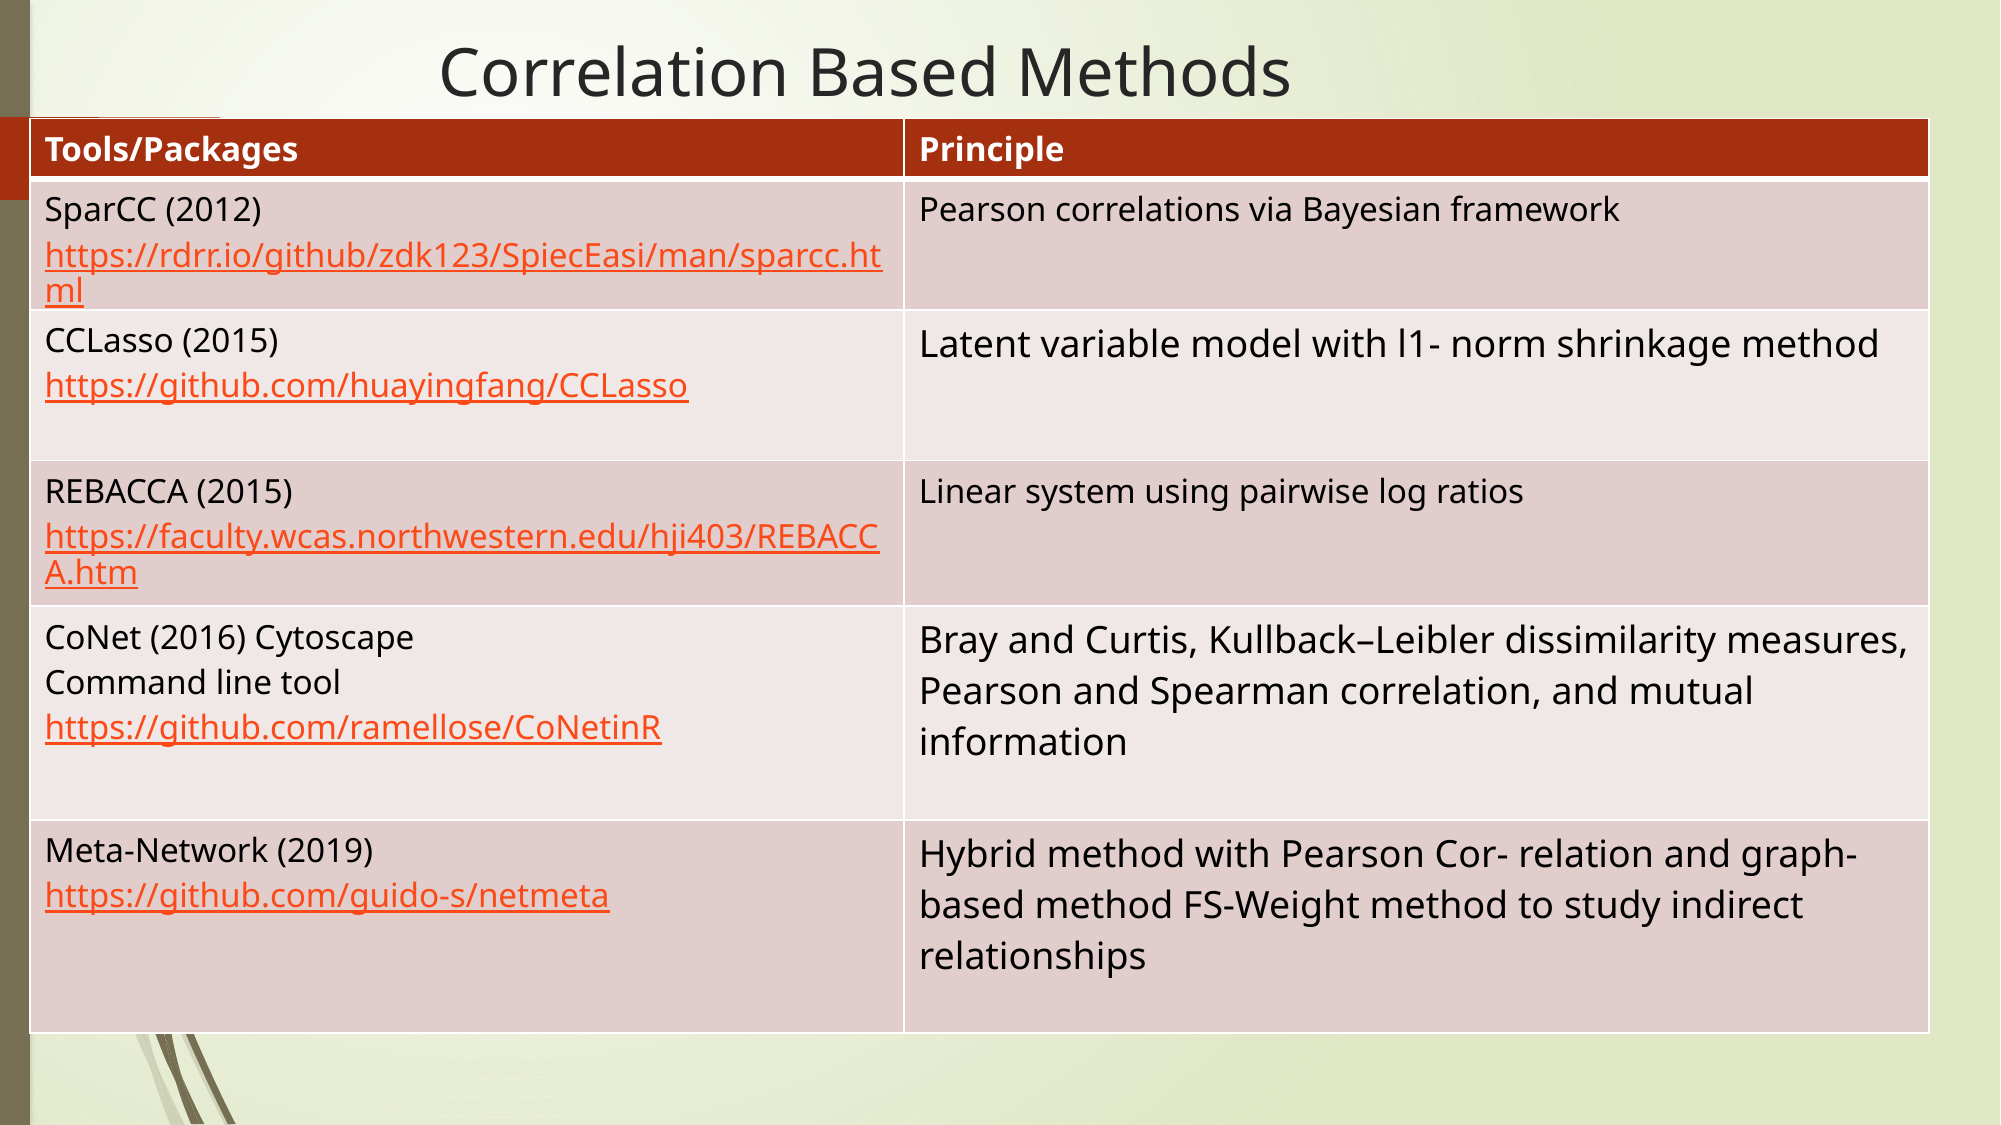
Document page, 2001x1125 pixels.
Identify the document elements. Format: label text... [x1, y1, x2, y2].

table_cell Bray and Curtis, Kullback–Leibler dissimilarity measures, Pearson and Spearman correlation, and mutual information [905, 607, 1928, 819]
table_cell SparCC (2012) https://rdrr.io/github/zdk123/SpiecEasi/man/sparcc.html [31, 182, 903, 309]
title Correlation Based Methods [423, 22, 1367, 118]
table_header Principle [905, 119, 1928, 176]
table_cell Pearson correlations via Bayesian framework [905, 182, 1928, 309]
table_cell Linear system using pairwise log ratios [905, 461, 1928, 605]
table_header Tools/Packages [31, 119, 903, 176]
table_cell Latent variable model with l1- norm shrinkage method [905, 311, 1928, 460]
table_cell Hybrid method with Pearson Cor- relation and graph-based method FS-Weight method to study indirect relationships [905, 821, 1928, 1032]
table_cell REBACCA (2015) https://faculty.wcas.northwestern.edu/hji403/REBACCA.htm [31, 461, 903, 605]
table_cell CoNet (2016) Cytoscape Command line tool https://github.com/ramellose/CoNetinR [31, 607, 903, 819]
table_cell Meta-Network (2019) https://github.com/guido-s/netmeta [31, 821, 903, 1032]
table_cell CCLasso (2015) https://github.com/huayingfang/CCLasso [31, 311, 903, 460]
